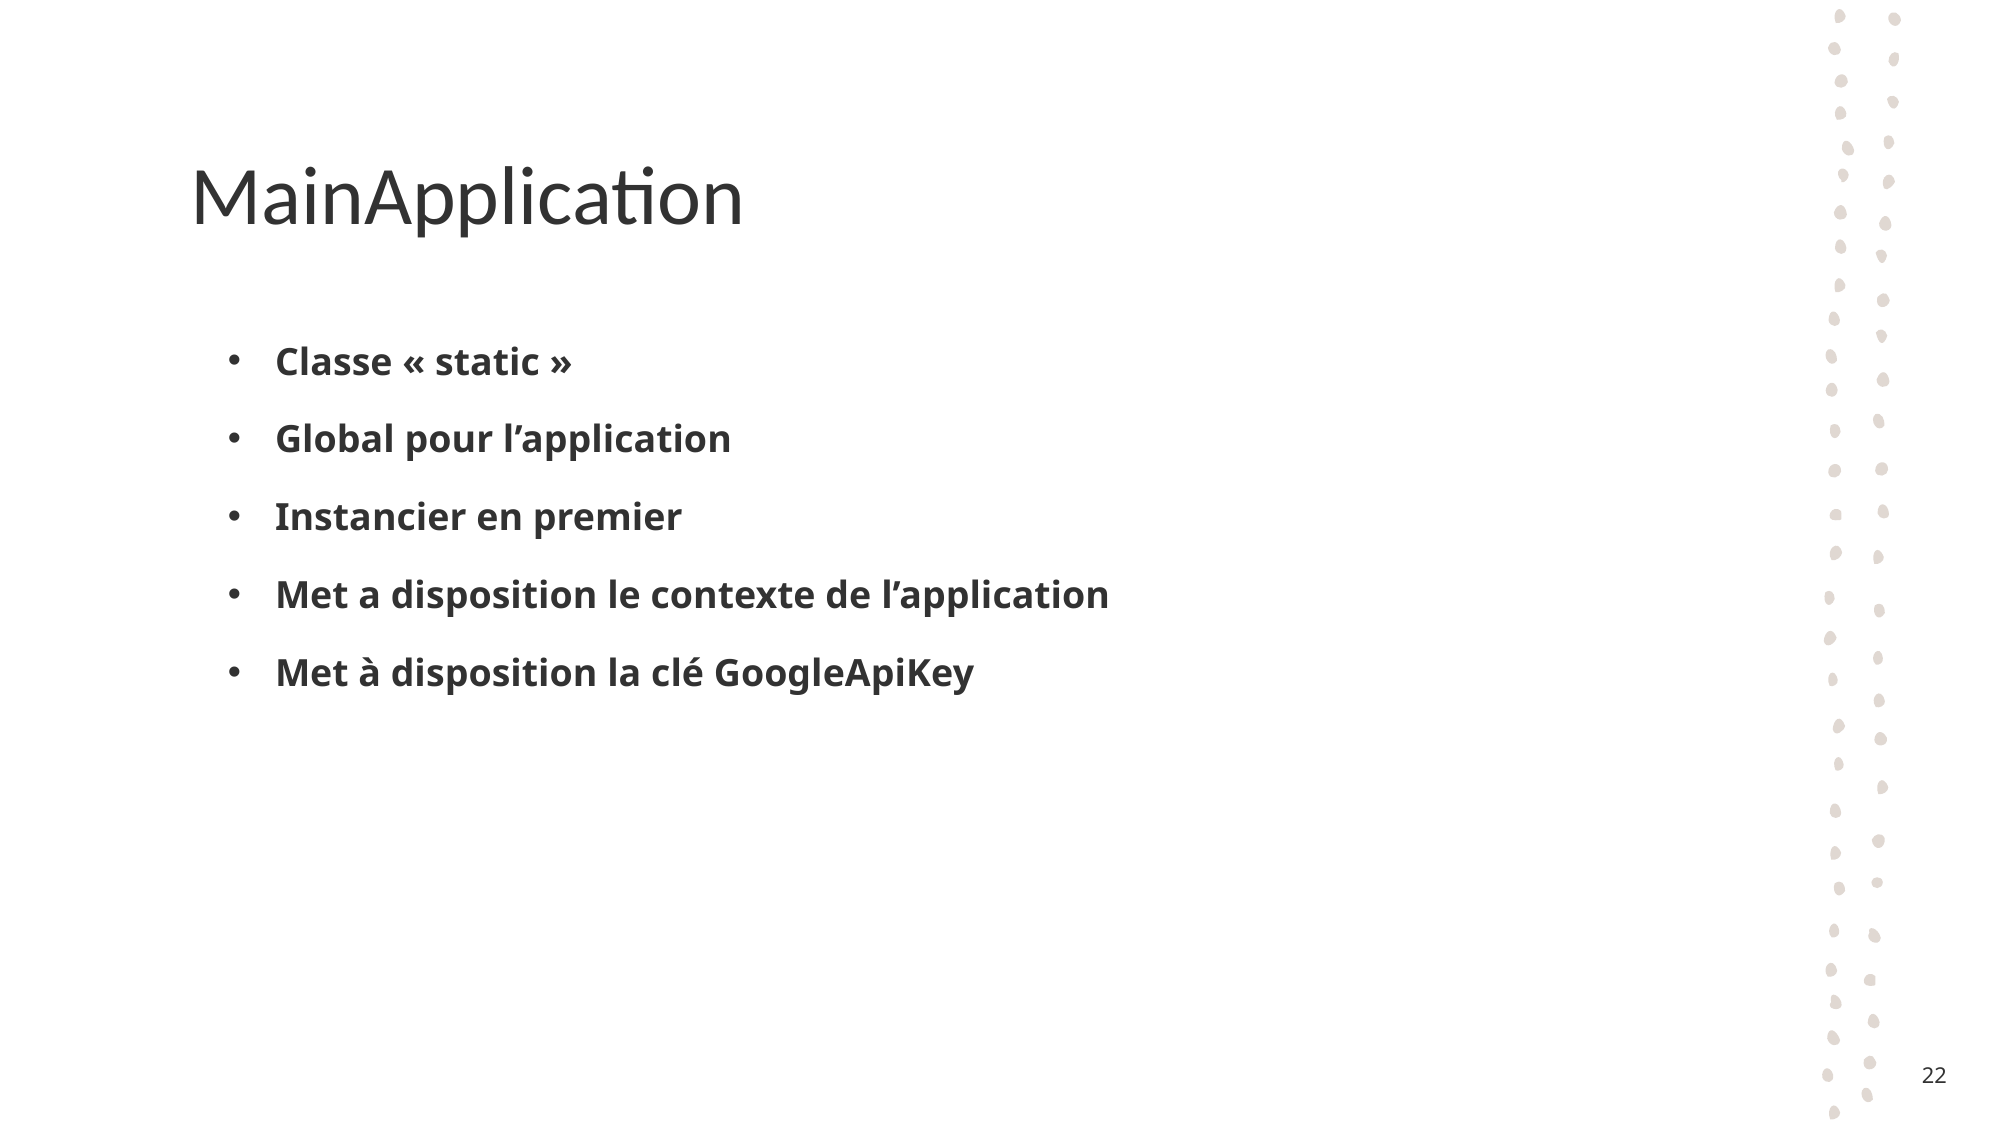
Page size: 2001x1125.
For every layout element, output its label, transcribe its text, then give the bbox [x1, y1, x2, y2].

list Classe « static » Global pour l’application Instancier en premier Met a disposition le contexte de l’application Met à disposition la clé GoogleApiKey [175, 307, 1756, 1022]
title MainApplication [175, 82, 1756, 300]
slide_number 22 [1879, 1046, 1962, 1107]
